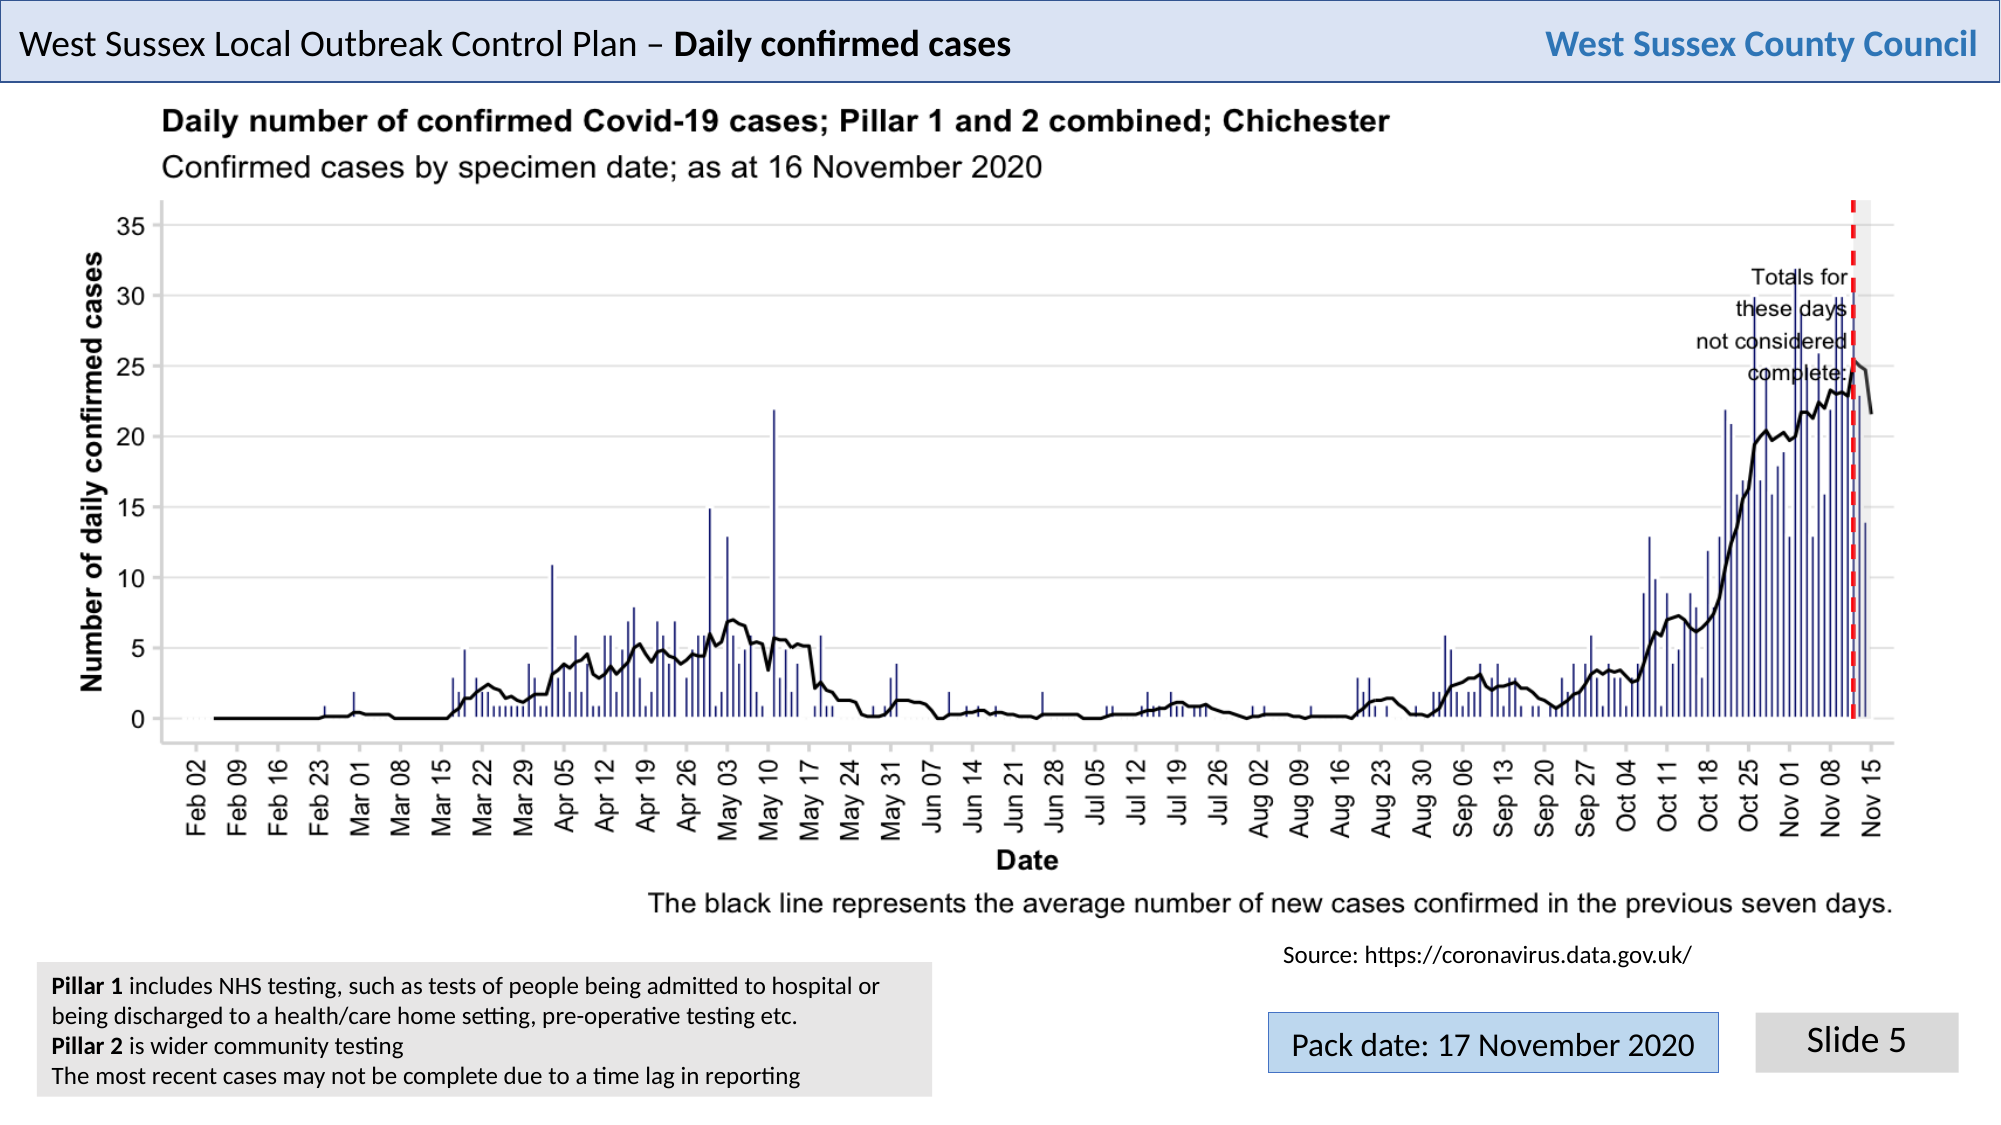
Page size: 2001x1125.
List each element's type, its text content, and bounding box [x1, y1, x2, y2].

list Slide 5 [1755, 1012, 1959, 1073]
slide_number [1268, 1012, 1719, 1073]
list Source: https://coronavirus.data.gov.uk/ [1268, 935, 1912, 995]
picture [63, 91, 1912, 935]
